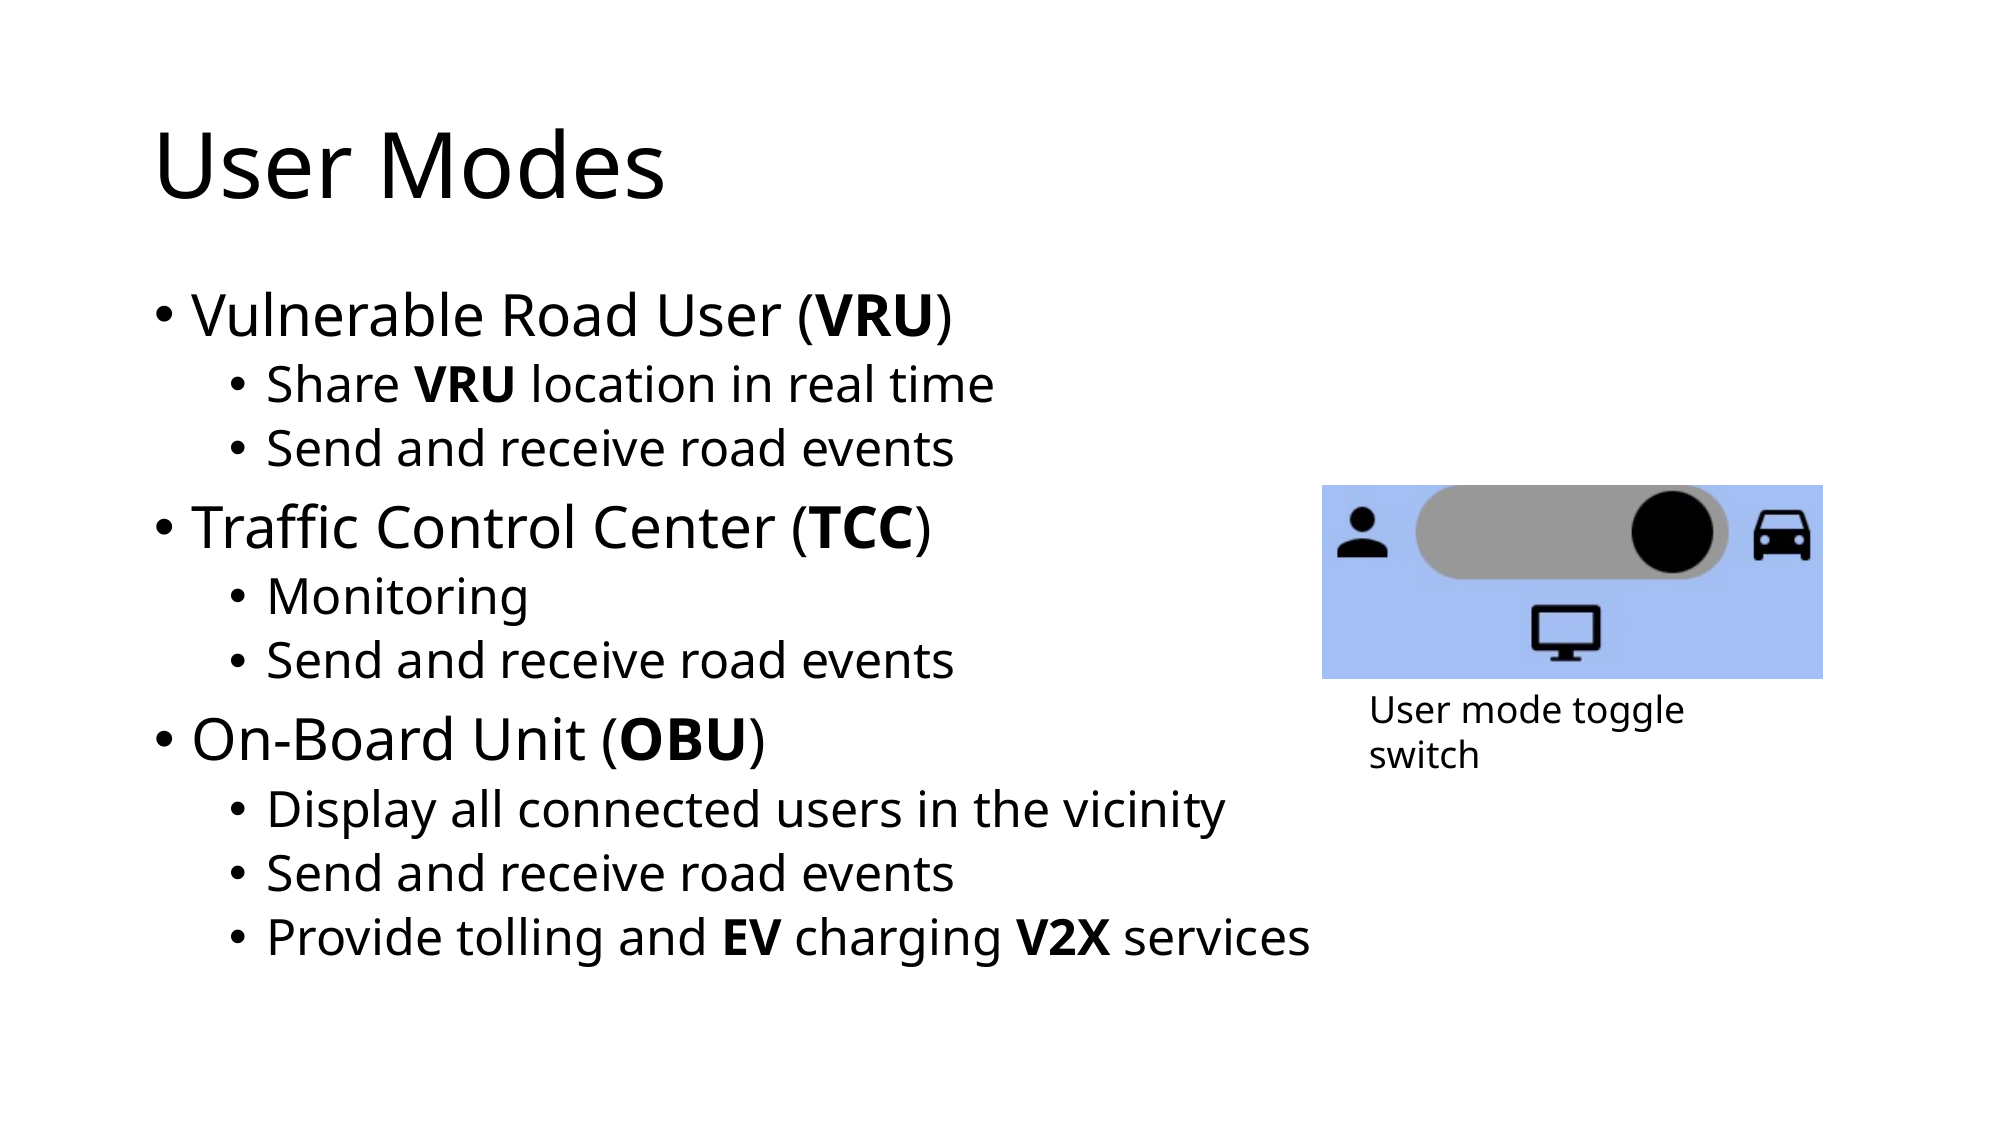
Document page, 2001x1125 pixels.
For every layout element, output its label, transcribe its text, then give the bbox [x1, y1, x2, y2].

text_box User mode toggle switch [1353, 679, 1792, 784]
list Vulnerable Road User (VRU) Share VRU location in real time Send and receive road events Traffic Control Center (TCC) Monitoring Send and receive road events On-Board Unit (OBU) Display all connected users in the vicinity Send and receive road events Provide tolling and EV charging V2X services [139, 278, 1363, 1037]
title User Modes [137, 59, 1863, 278]
picture [1322, 485, 1824, 679]
